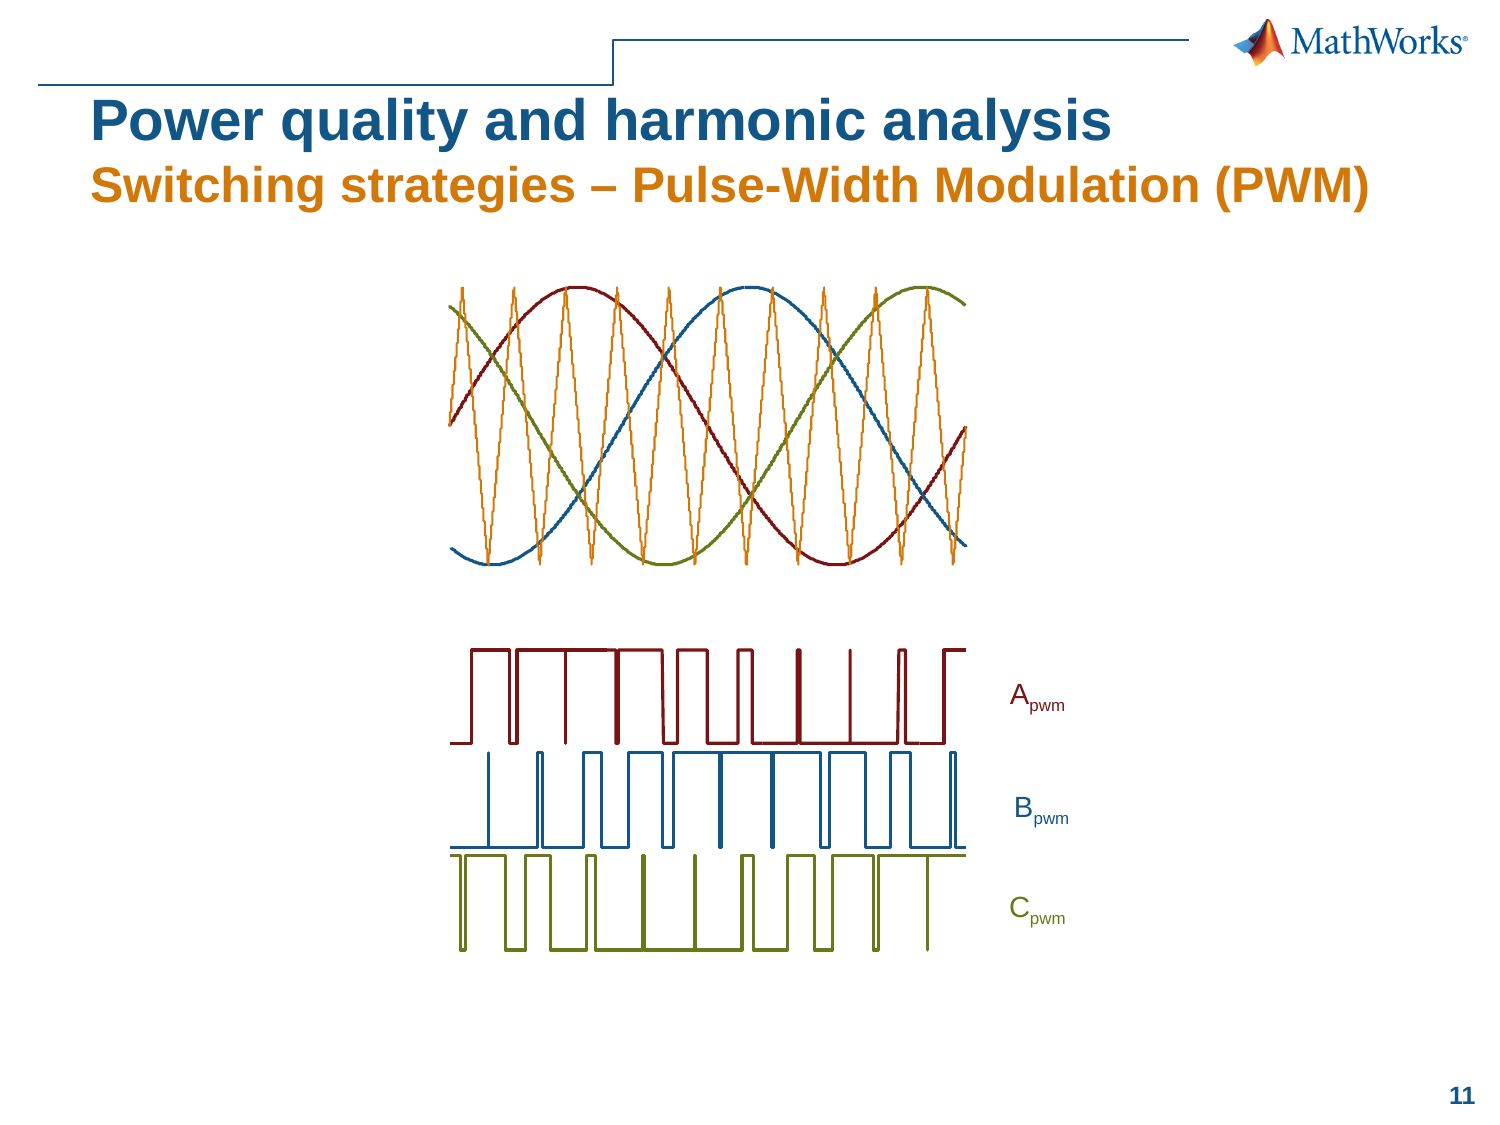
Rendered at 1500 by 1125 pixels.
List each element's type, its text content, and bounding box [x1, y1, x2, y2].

text_box Apwm [971, 668, 1113, 723]
picture [1226, 7, 1483, 78]
title Power quality and harmonic analysis Switching strategies – Pulse-Width Modulation (PWM) [75, 75, 1400, 238]
text_box Cpwm [971, 880, 1113, 936]
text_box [449, 287, 966, 566]
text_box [449, 649, 967, 951]
text_box Bpwm [971, 780, 1113, 835]
